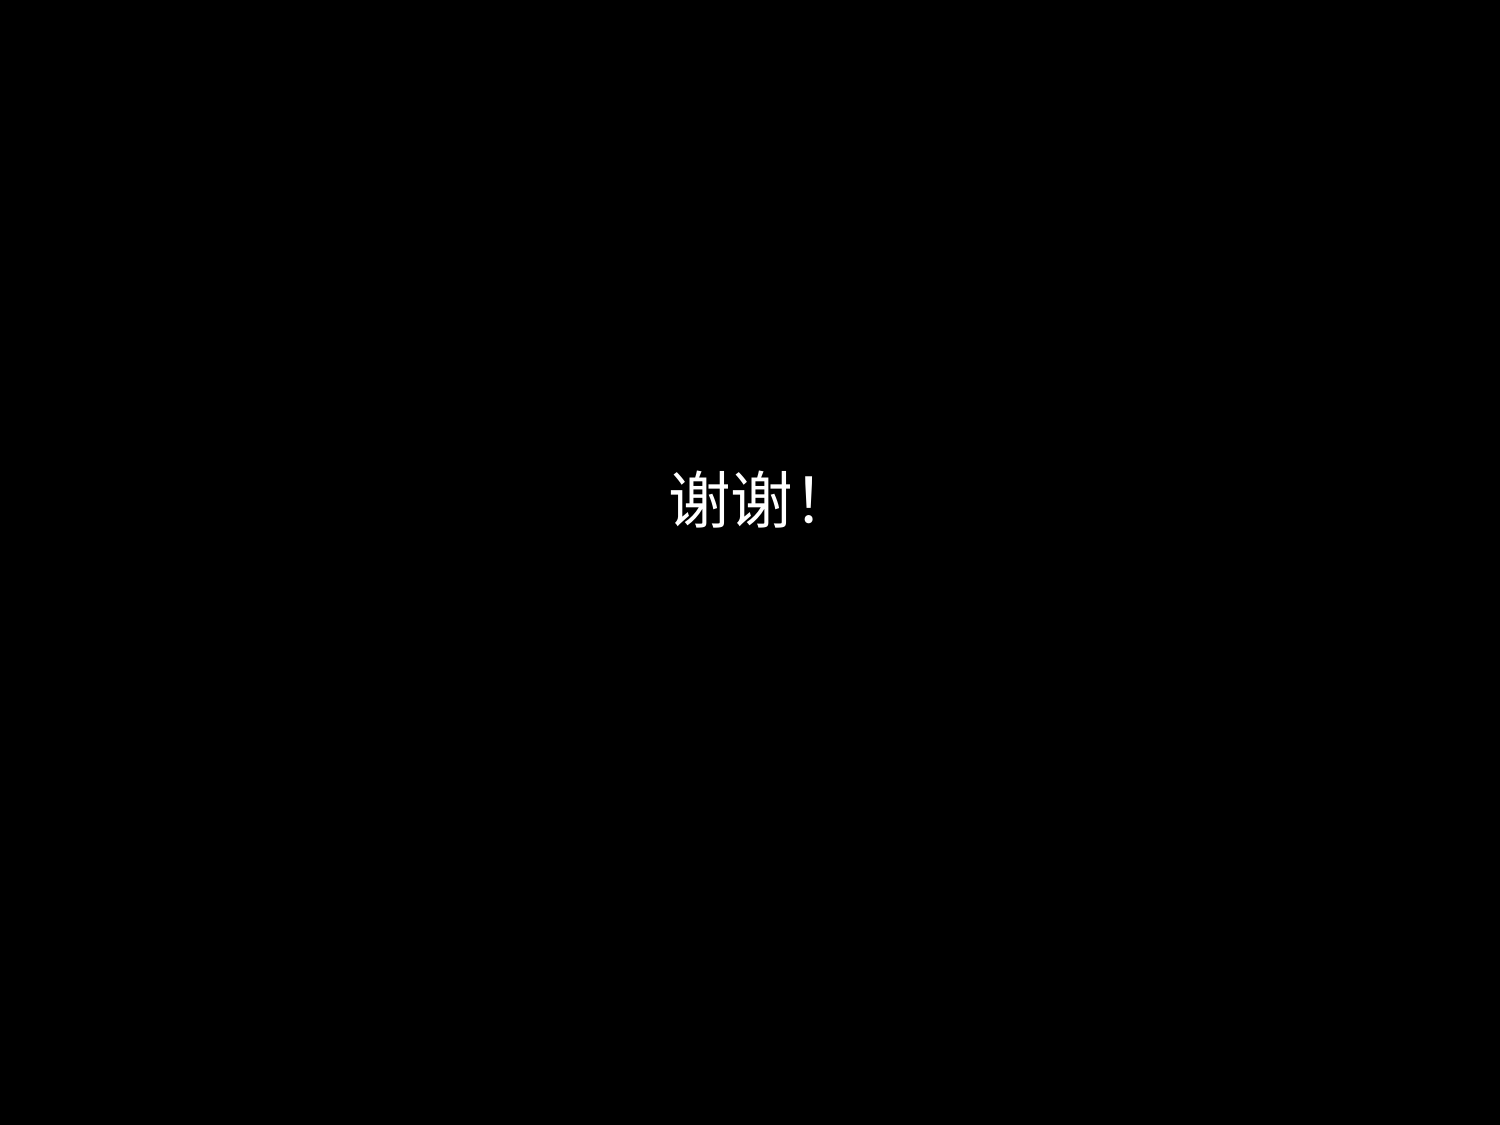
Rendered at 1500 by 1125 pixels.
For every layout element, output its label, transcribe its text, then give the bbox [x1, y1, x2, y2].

text_box [121, 233, 1403, 587]
text_box 谢谢！ [364, 454, 1160, 544]
